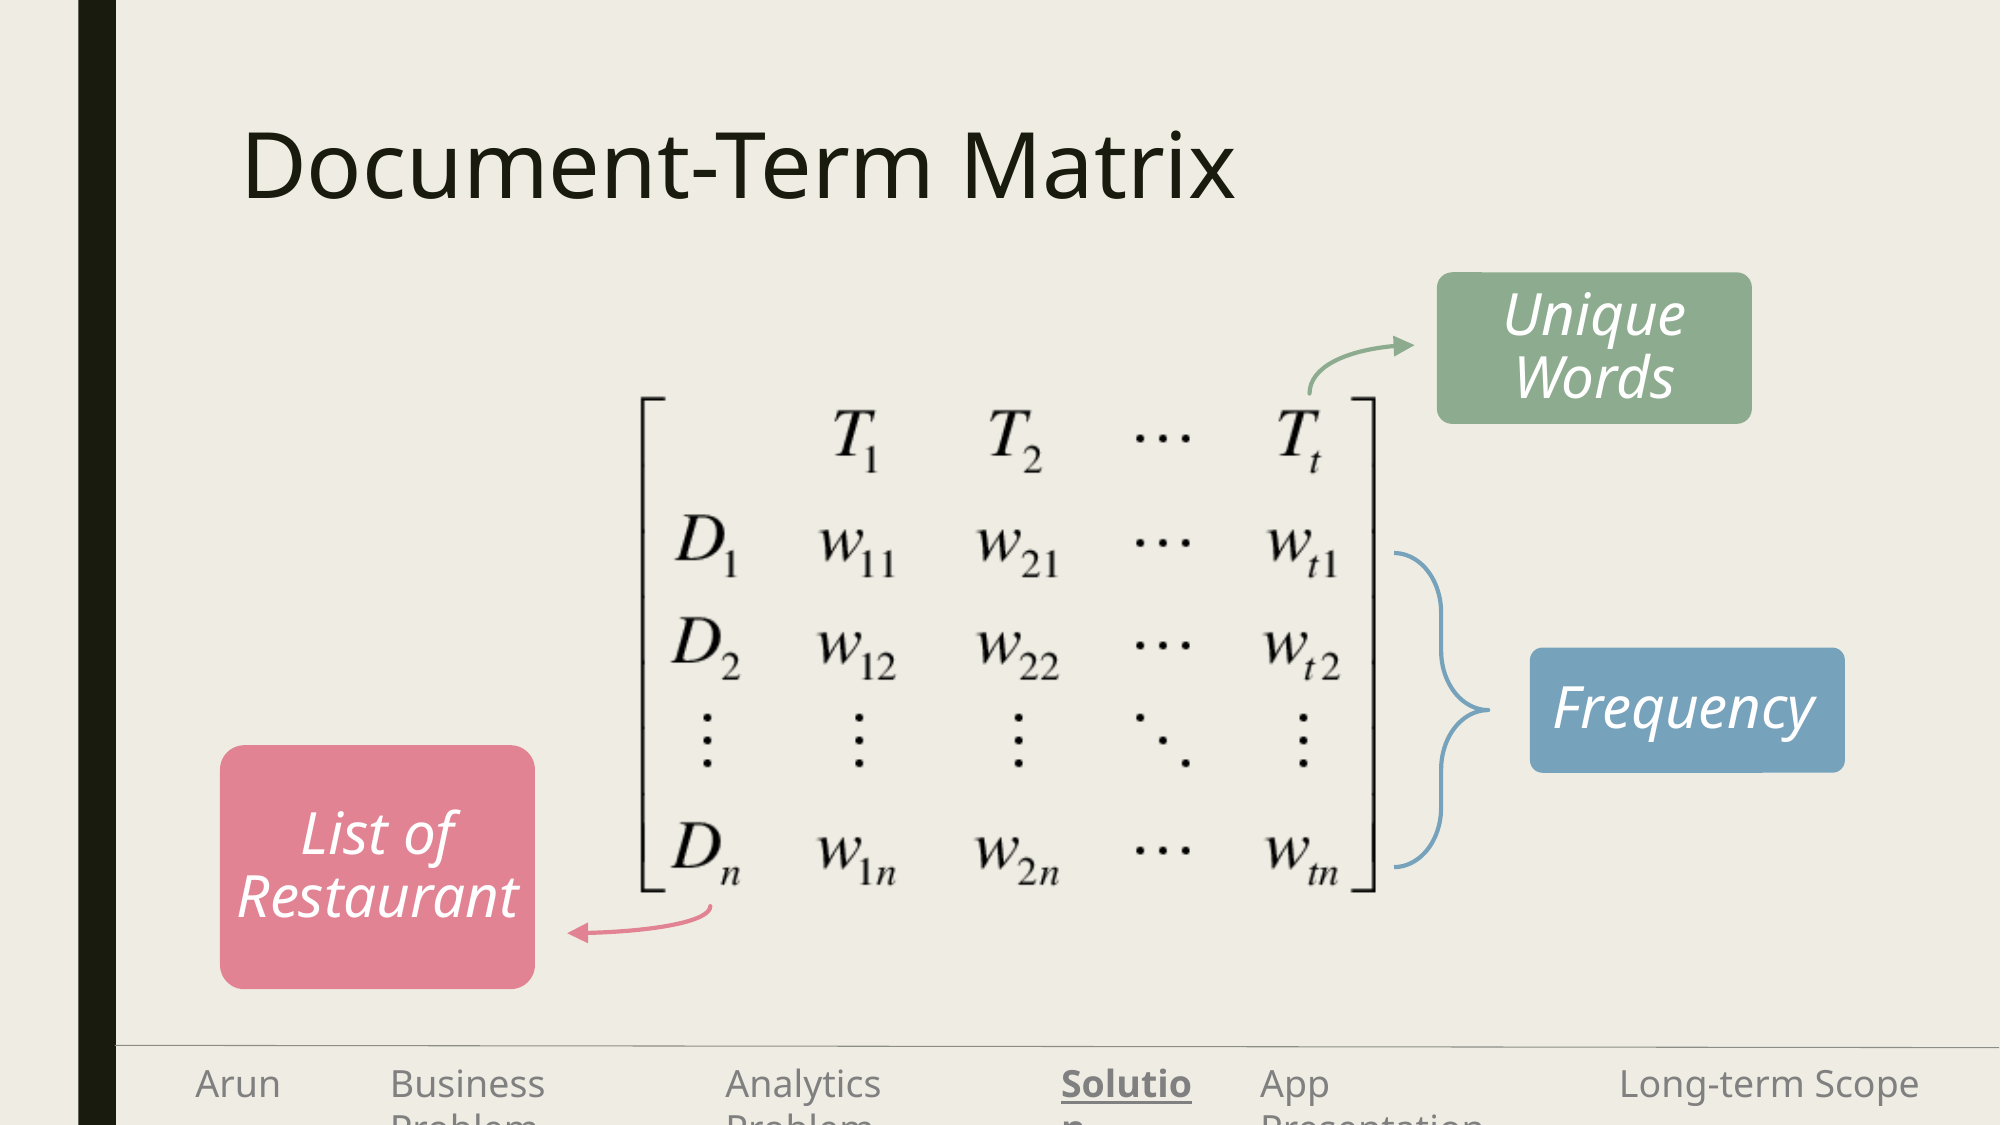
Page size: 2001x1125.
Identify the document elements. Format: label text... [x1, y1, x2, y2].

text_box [1529, 647, 1845, 773]
text_box Solution [1046, 1053, 1223, 1125]
text_box [567, 906, 710, 944]
text_box Arun [180, 1053, 300, 1113]
text_box App Presentation [1245, 1053, 1582, 1125]
text_box Analytics Problem [710, 1053, 1046, 1125]
text_box [1395, 552, 1489, 868]
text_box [219, 745, 535, 990]
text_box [1436, 272, 1752, 424]
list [630, 382, 1395, 908]
text_box Business Problem [374, 1053, 710, 1125]
text_box Long-term Scope [1603, 1053, 1941, 1113]
text_box [1312, 335, 1415, 394]
title Document-Term Matrix [225, 112, 1800, 357]
